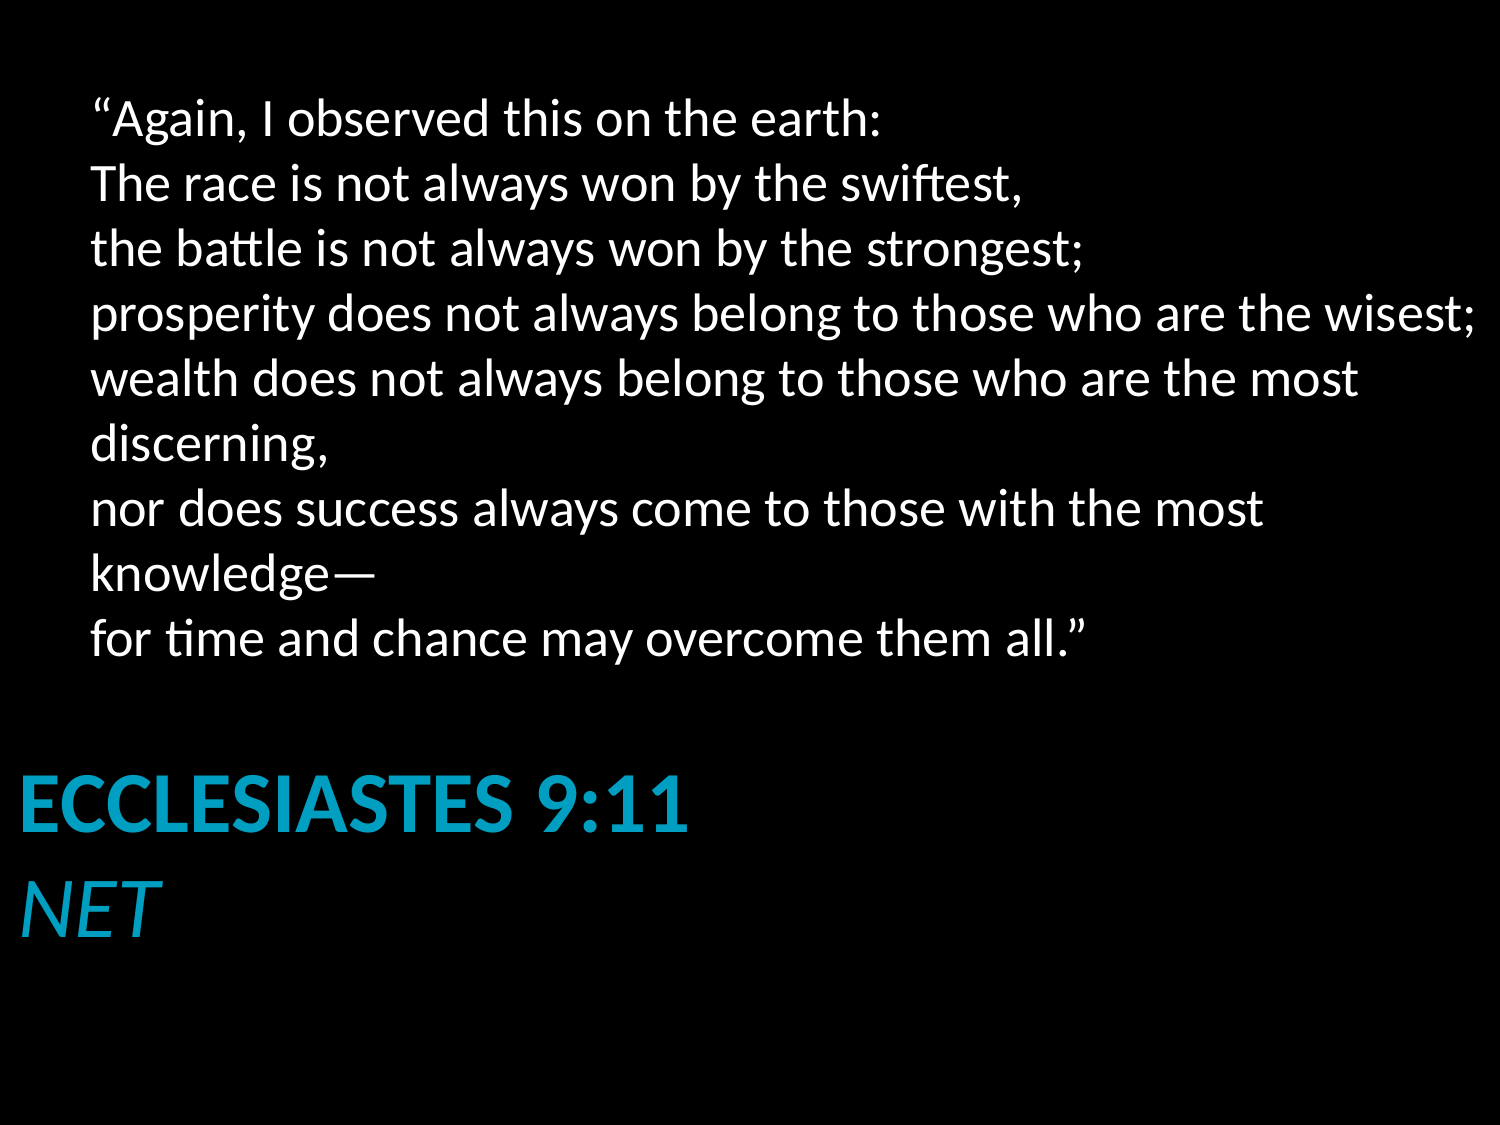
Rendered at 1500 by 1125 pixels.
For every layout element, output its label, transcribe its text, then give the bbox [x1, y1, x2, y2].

list Ecclesiastes 9:11 NET [18, 737, 1482, 963]
title “Again, I observed this on the earth: The race is not always won by the swiftest, the battle is not always won by the strongest; prosperity does not always belong to those who are the wisest; wealth does not always belong to those who are the most discerning, nor does success always come to those with the most knowledge— for time and chance may overcome them all.” [75, 24, 1500, 675]
